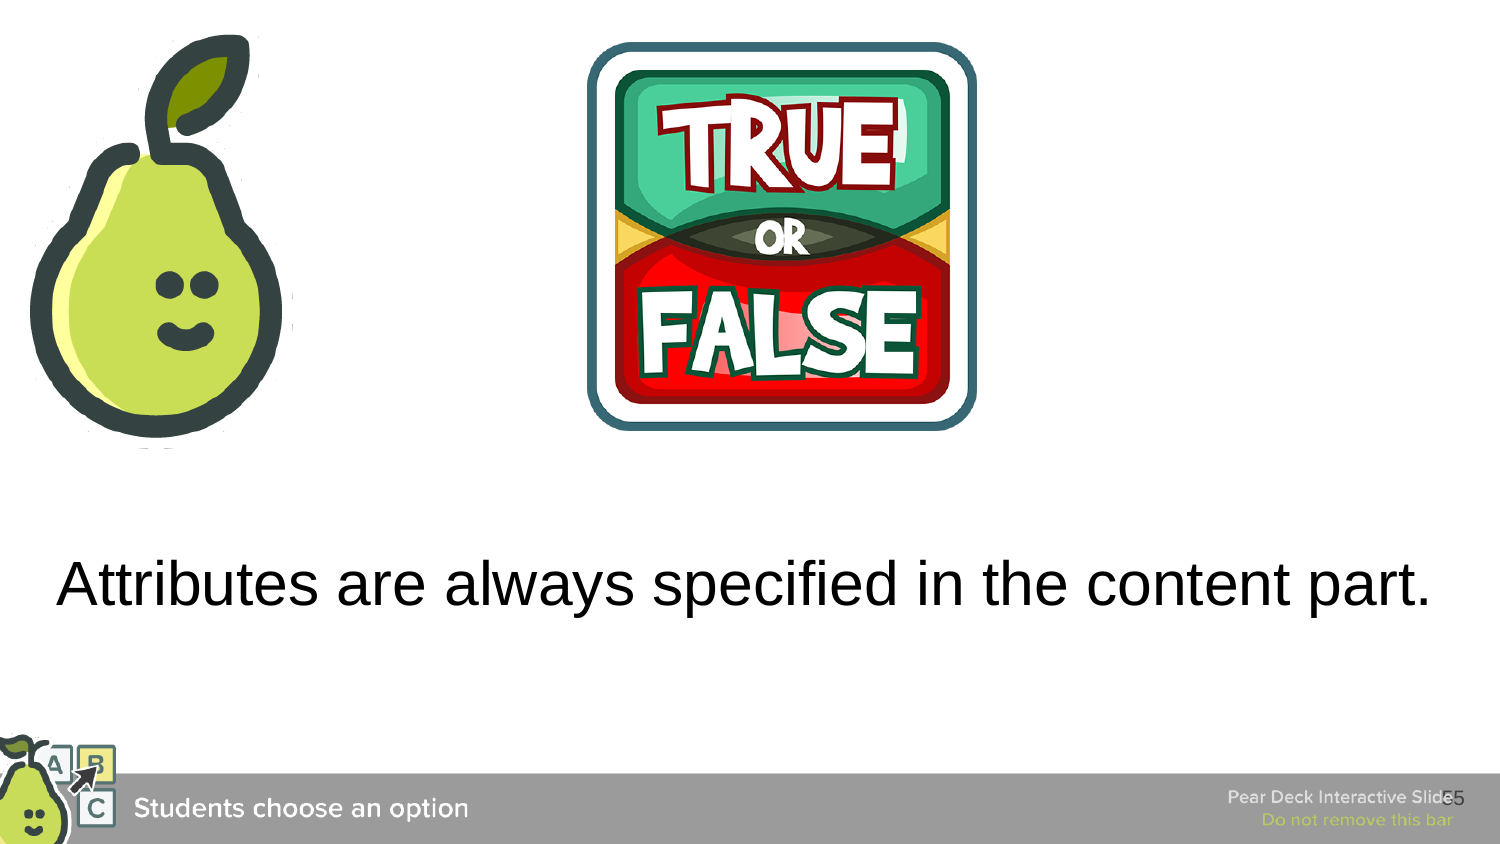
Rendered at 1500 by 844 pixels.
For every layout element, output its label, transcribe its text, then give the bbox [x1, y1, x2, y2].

picture [0, 726, 1500, 844]
picture [587, 41, 977, 431]
text_box Attributes are always specified in the content part. [41, 535, 1482, 604]
picture [18, 23, 293, 449]
